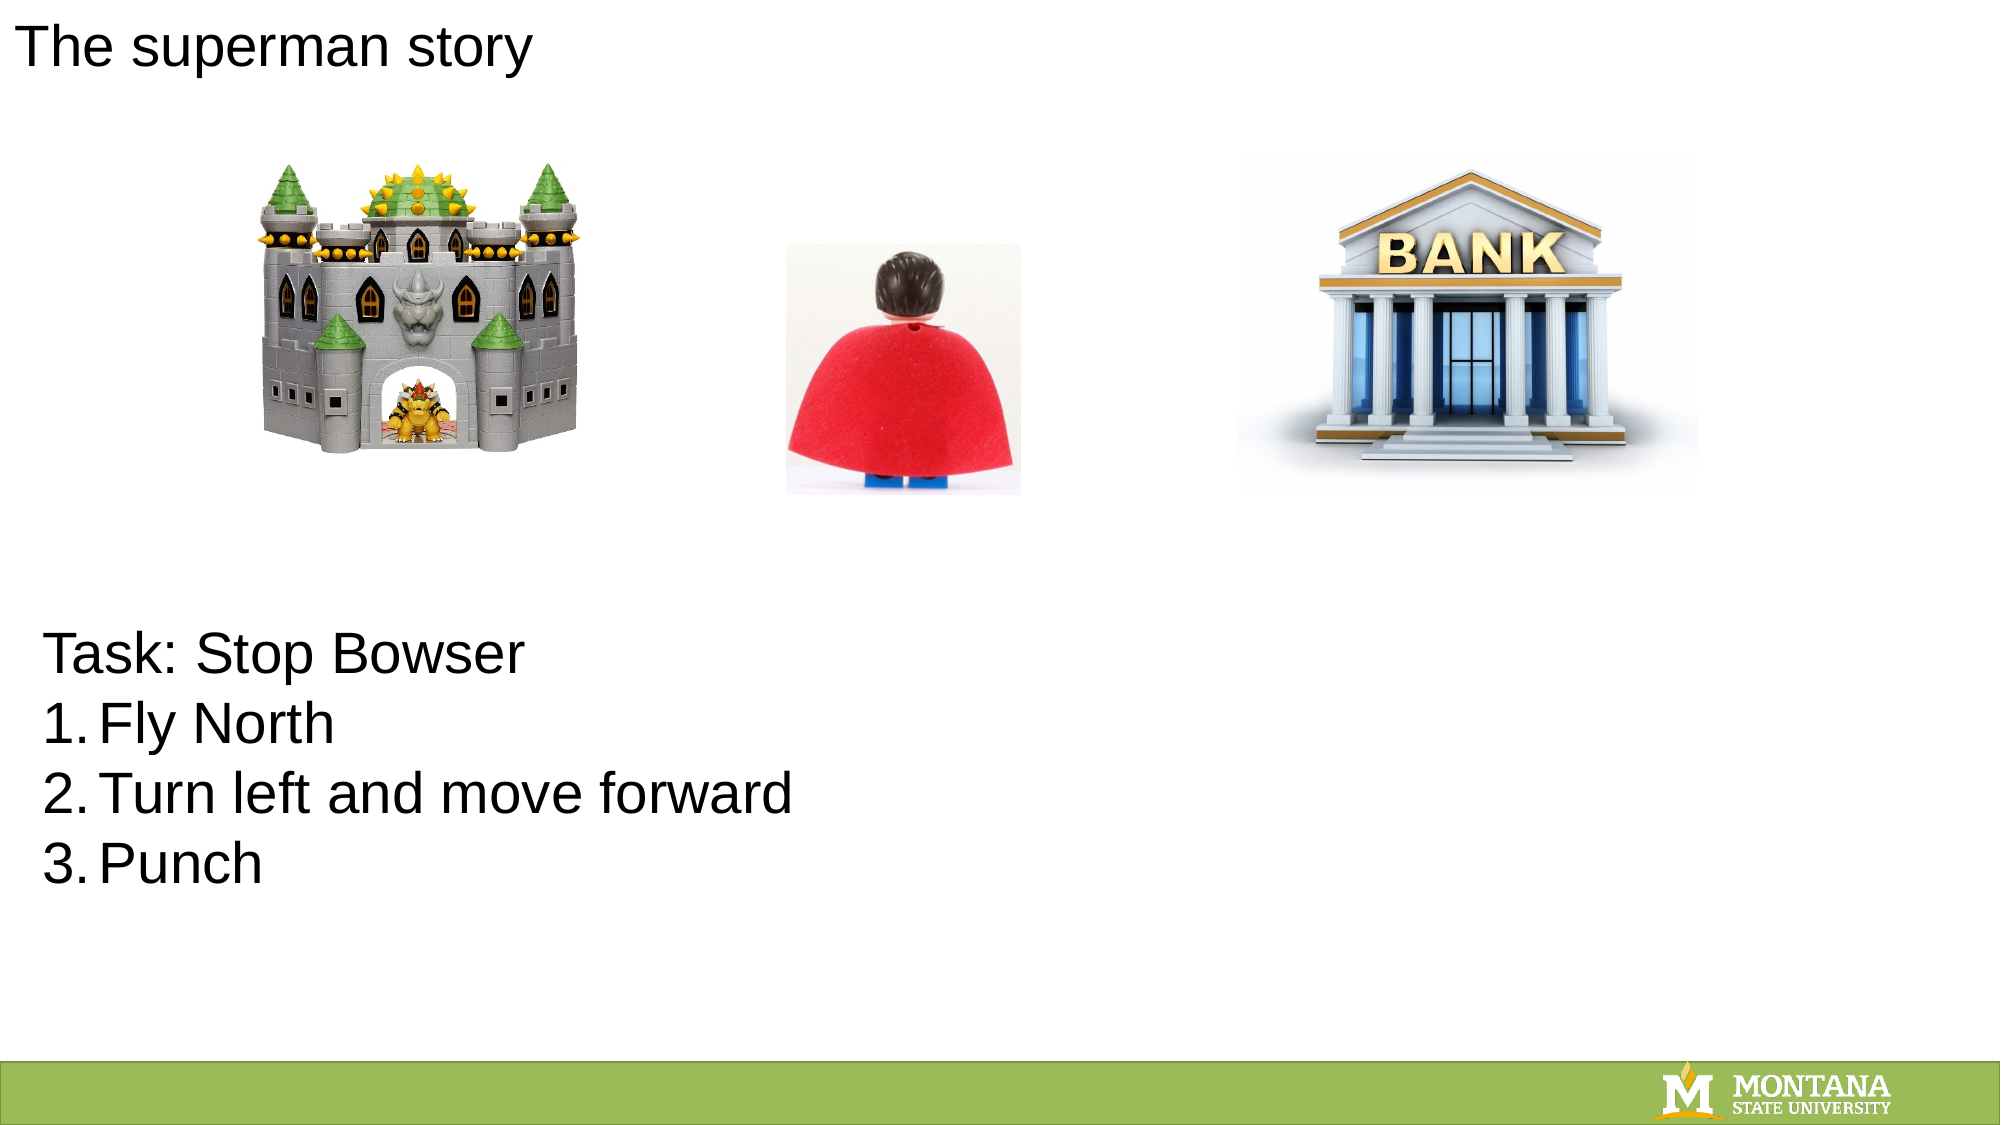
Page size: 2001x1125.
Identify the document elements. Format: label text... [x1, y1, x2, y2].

picture [256, 162, 582, 454]
picture [1237, 149, 1698, 496]
text_box Task: Stop Bowser Fly North Turn left and move forward Punch [27, 607, 810, 903]
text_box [0, 1060, 1647, 1125]
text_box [1892, 1060, 2000, 1125]
text_box The superman story [0, 0, 1163, 85]
picture [1649, 1060, 1892, 1122]
picture [786, 244, 1022, 496]
